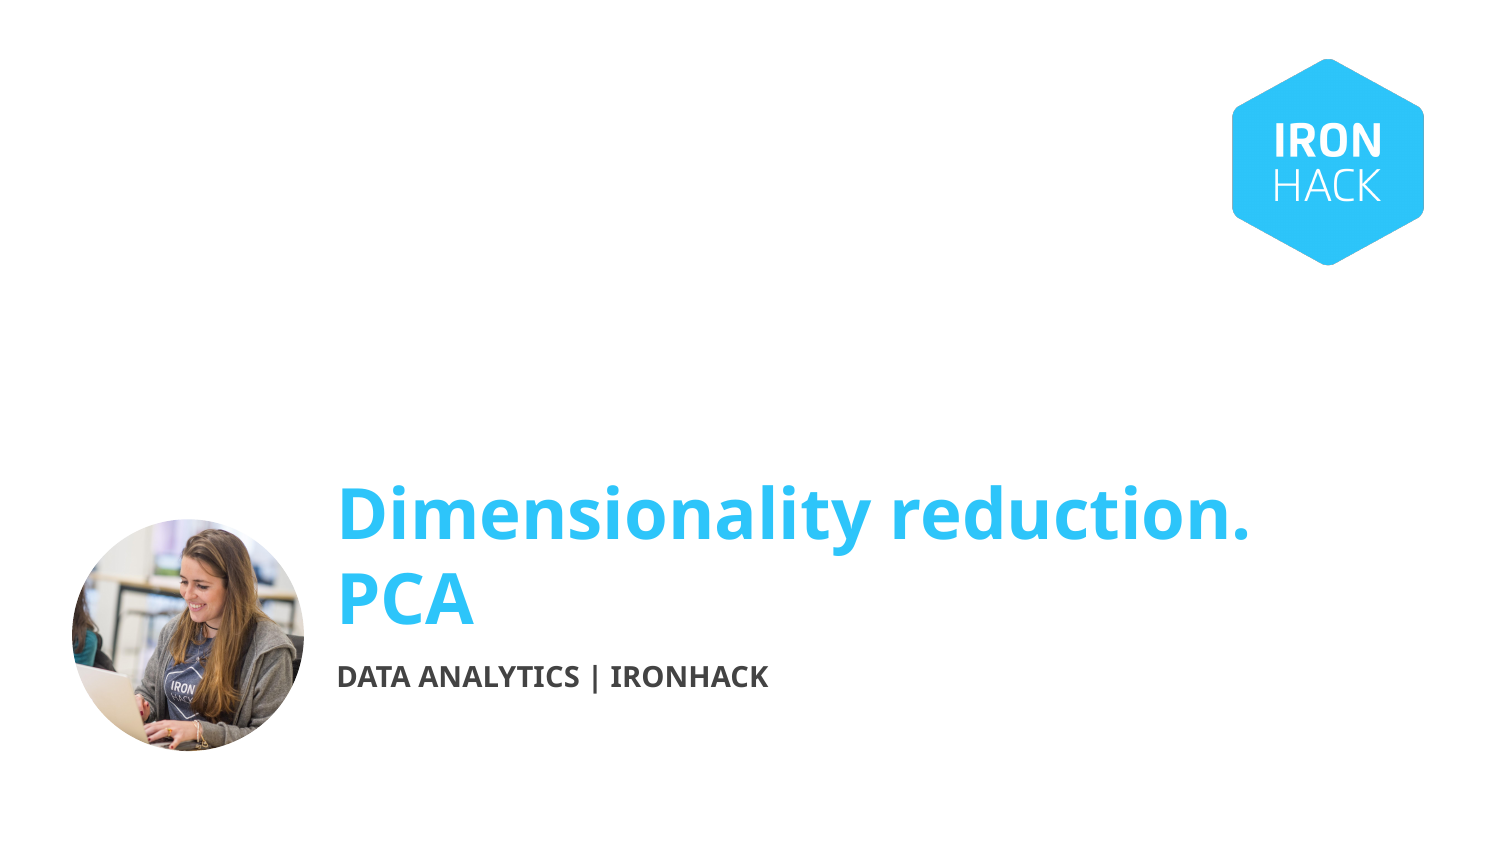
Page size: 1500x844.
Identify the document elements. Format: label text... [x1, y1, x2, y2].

picture [71, 519, 305, 752]
title DATA ANALYTICS | IRONHACK [321, 643, 963, 709]
picture [1191, 25, 1465, 299]
title Dimensionality reduction. PCA [321, 453, 1500, 548]
